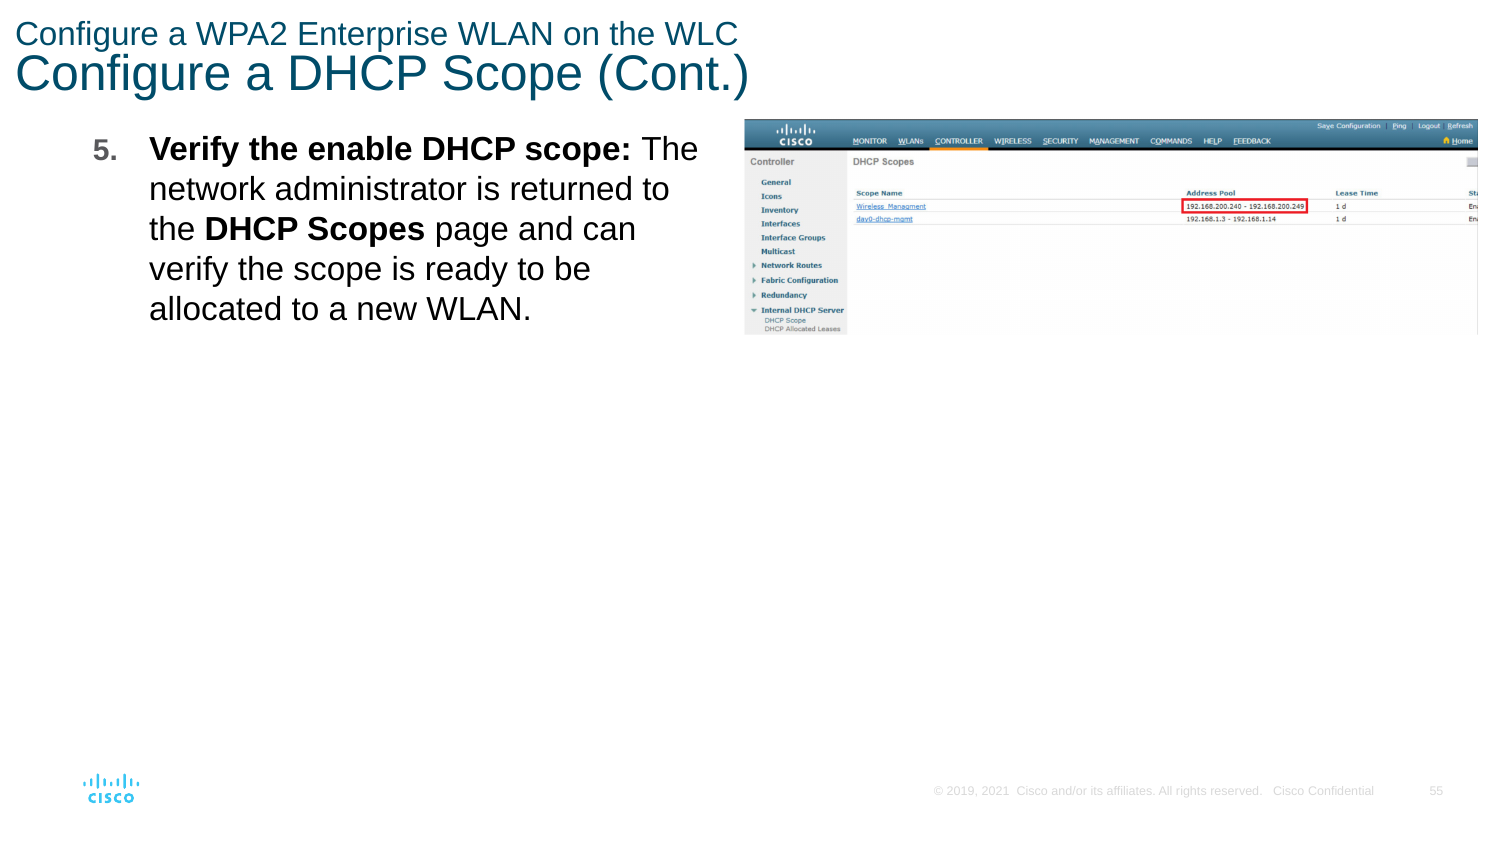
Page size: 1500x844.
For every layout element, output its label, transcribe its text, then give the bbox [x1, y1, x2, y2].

list Verify the enable DHCP scope: The network administrator is returned to the DHCP Scopes page and can verify the scope is ready to be allocated to a new WLAN. [77, 120, 725, 677]
picture [743, 117, 1479, 336]
title Configure a WPA2 Enterprise WLAN on the WLC Configure a DHCP Scope (Cont.) [0, 0, 1369, 121]
